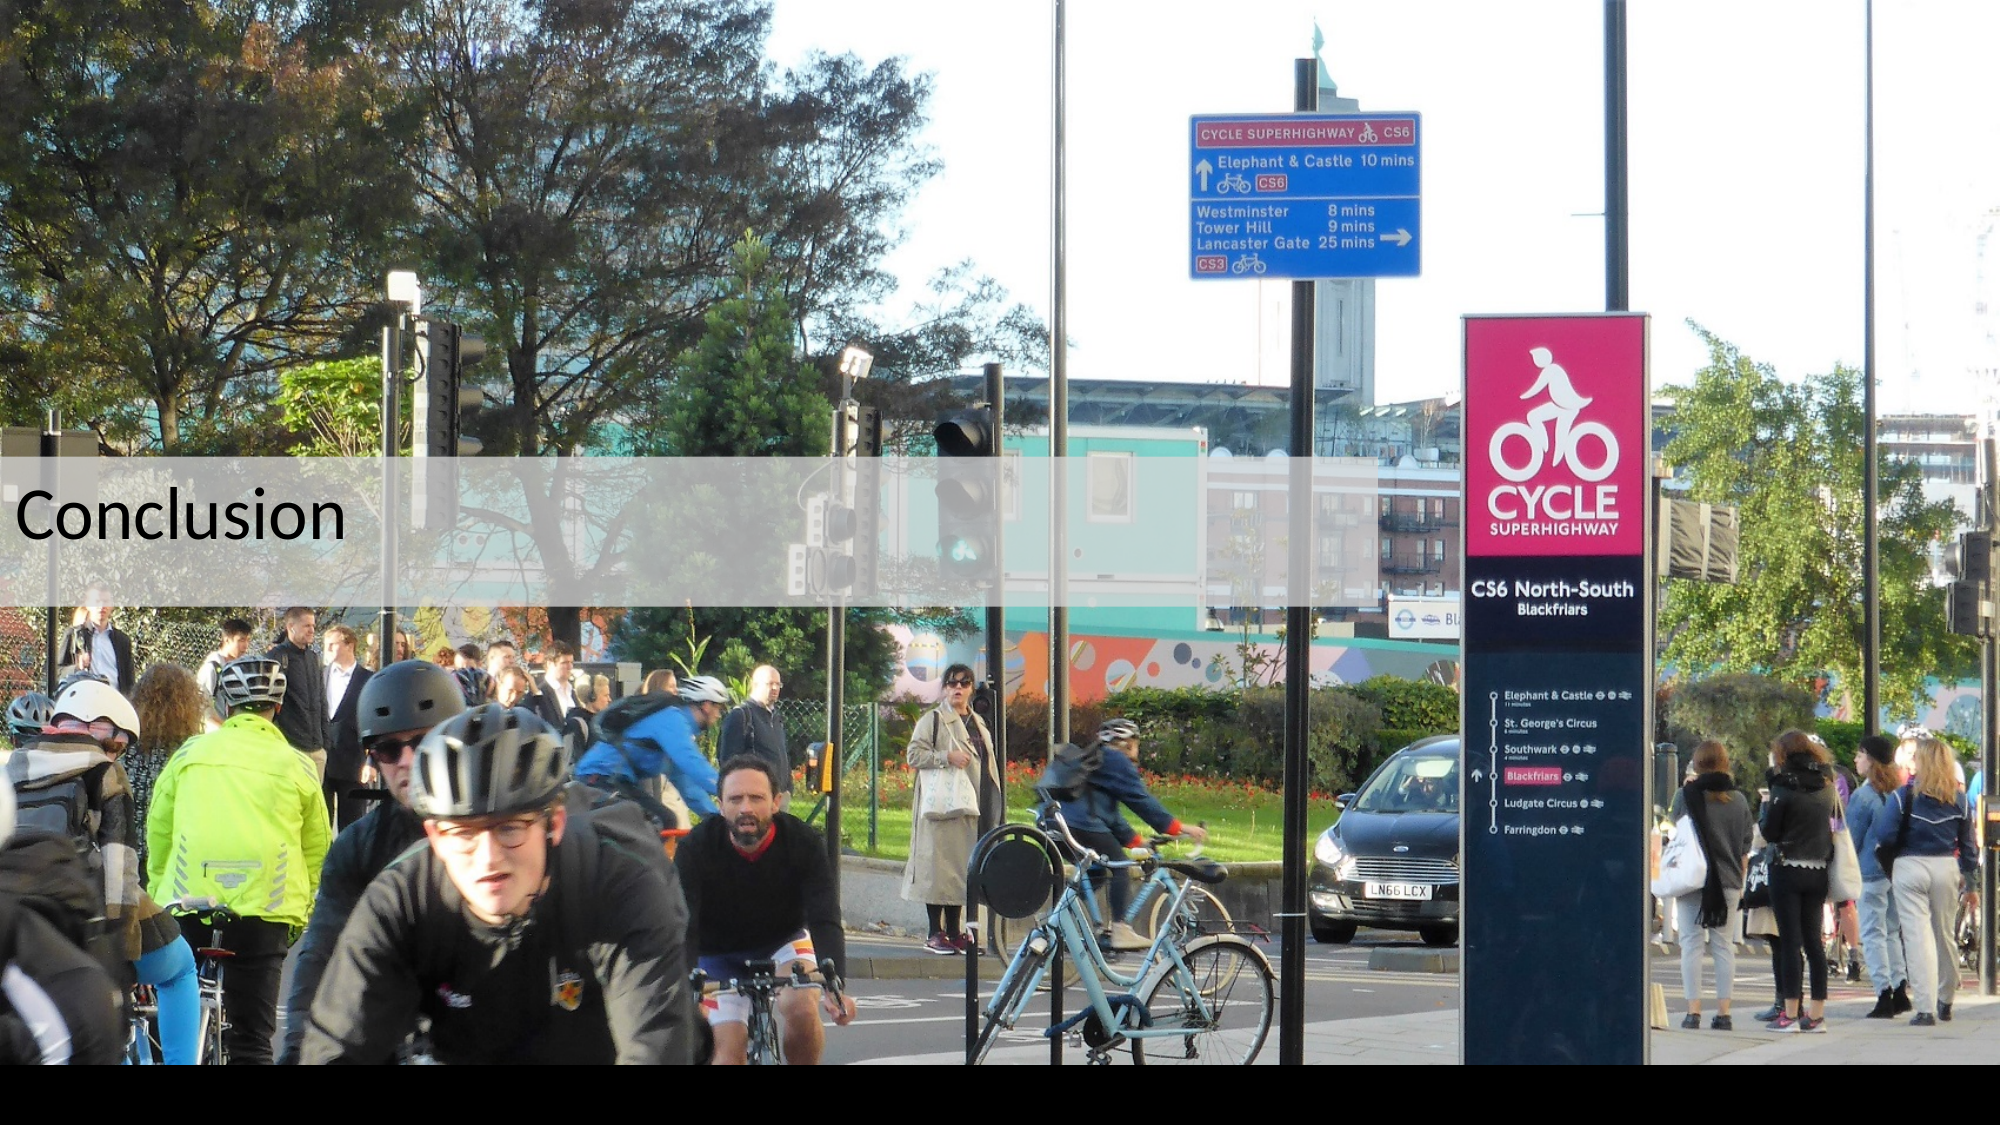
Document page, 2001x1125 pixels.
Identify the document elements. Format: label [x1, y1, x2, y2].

list [0, 0, 2000, 1125]
